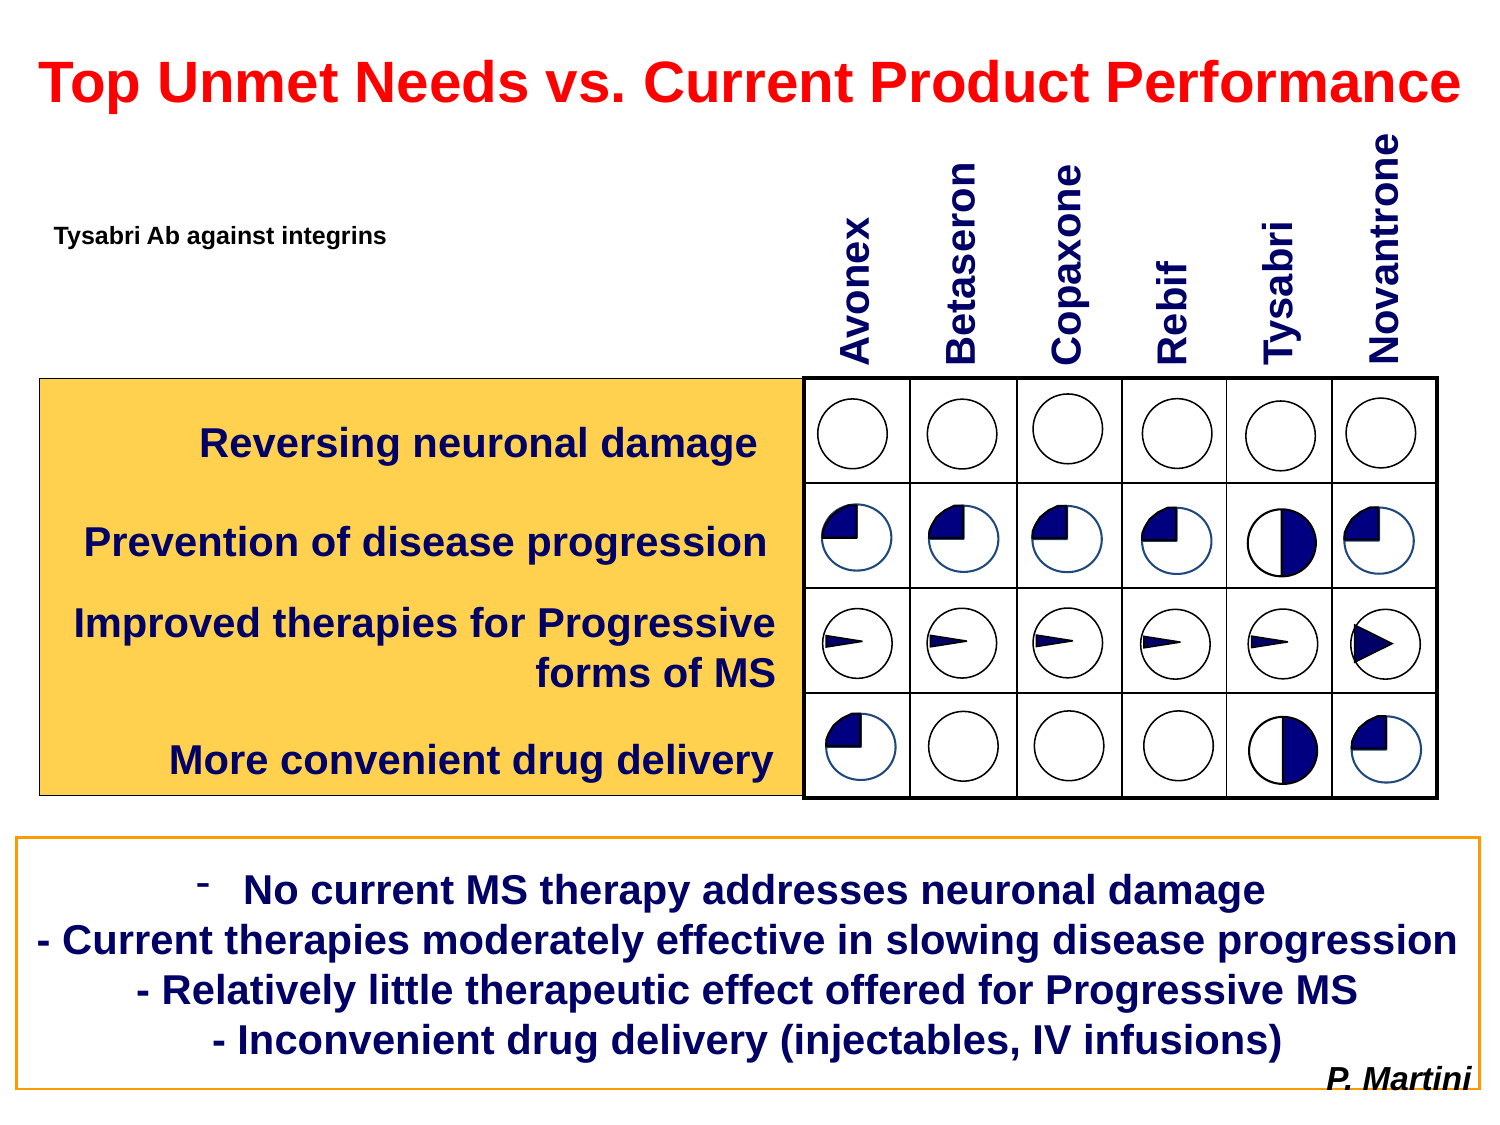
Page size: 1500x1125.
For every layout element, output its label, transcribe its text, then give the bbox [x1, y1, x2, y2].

text_box Improved therapies for Progressive forms of MS [21, 588, 792, 704]
text_box [817, 398, 888, 469]
table_header [1227, 380, 1331, 482]
text_box Prevention of disease progression [68, 507, 783, 572]
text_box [825, 713, 896, 781]
table_cell [1333, 484, 1435, 587]
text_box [1141, 507, 1212, 575]
table_cell [1123, 694, 1226, 796]
table_cell [1018, 694, 1121, 796]
table_cell [1018, 589, 1121, 692]
text_box [821, 504, 892, 571]
table_cell [806, 589, 909, 692]
table_cell [1018, 484, 1121, 587]
text_box [1249, 716, 1318, 784]
text_box [1245, 400, 1316, 471]
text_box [1032, 505, 1102, 573]
text_box No current MS therapy addresses neuronal damage - Current therapies moderately effective in slowing disease progression - Relatively little therapeutic effect offered for Progressive MS - Inconvenient drug delivery (injectables, IV infusions) [0, 837, 1500, 1125]
text_box [1247, 509, 1316, 577]
table_cell [1227, 484, 1331, 587]
table_cell [806, 484, 909, 587]
table_cell [1227, 694, 1331, 796]
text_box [1247, 608, 1318, 680]
text_box Tysabri Ab against integrins [38, 212, 403, 258]
text_box Avonex Betaseron Copaxone Rebif Tysabri Novantrone [784, 0, 1500, 382]
text_box [1142, 398, 1212, 469]
table_header [1123, 380, 1226, 482]
text_box [1034, 710, 1104, 781]
text_box [826, 635, 863, 648]
table_cell [911, 589, 1016, 692]
table_cell [1333, 589, 1435, 692]
table_header [911, 380, 1016, 482]
text_box [1143, 710, 1214, 781]
table_cell [911, 484, 1016, 587]
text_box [1344, 507, 1414, 575]
table_cell [1333, 694, 1435, 796]
text_box [822, 505, 857, 538]
text_box [1346, 398, 1416, 468]
text_box [1033, 393, 1103, 464]
table_cell [1227, 589, 1331, 692]
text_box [1351, 716, 1422, 783]
text_box [1350, 629, 1354, 659]
table_header [1018, 380, 1121, 482]
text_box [926, 608, 997, 679]
text_box [927, 399, 997, 469]
list [39, 378, 802, 796]
text_box [1356, 609, 1421, 680]
text_box [928, 711, 999, 782]
text_box [16, 837, 1480, 1089]
table_header [1333, 380, 1435, 482]
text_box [1140, 609, 1211, 680]
table_cell [806, 694, 909, 796]
table_cell [1123, 484, 1226, 587]
text_box P. Martini [1311, 1049, 1487, 1105]
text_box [928, 505, 999, 573]
table_cell [1123, 589, 1226, 692]
table_cell [911, 694, 1016, 796]
text_box Reversing neuronal damage [184, 408, 773, 474]
text_box More convenient drug delivery [154, 725, 789, 791]
text_box Top Unmet Needs vs. Current Product Performance [24, 36, 784, 122]
table_header [806, 380, 909, 482]
text_box [1354, 624, 1393, 663]
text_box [1032, 607, 1103, 679]
text_box [822, 608, 893, 679]
